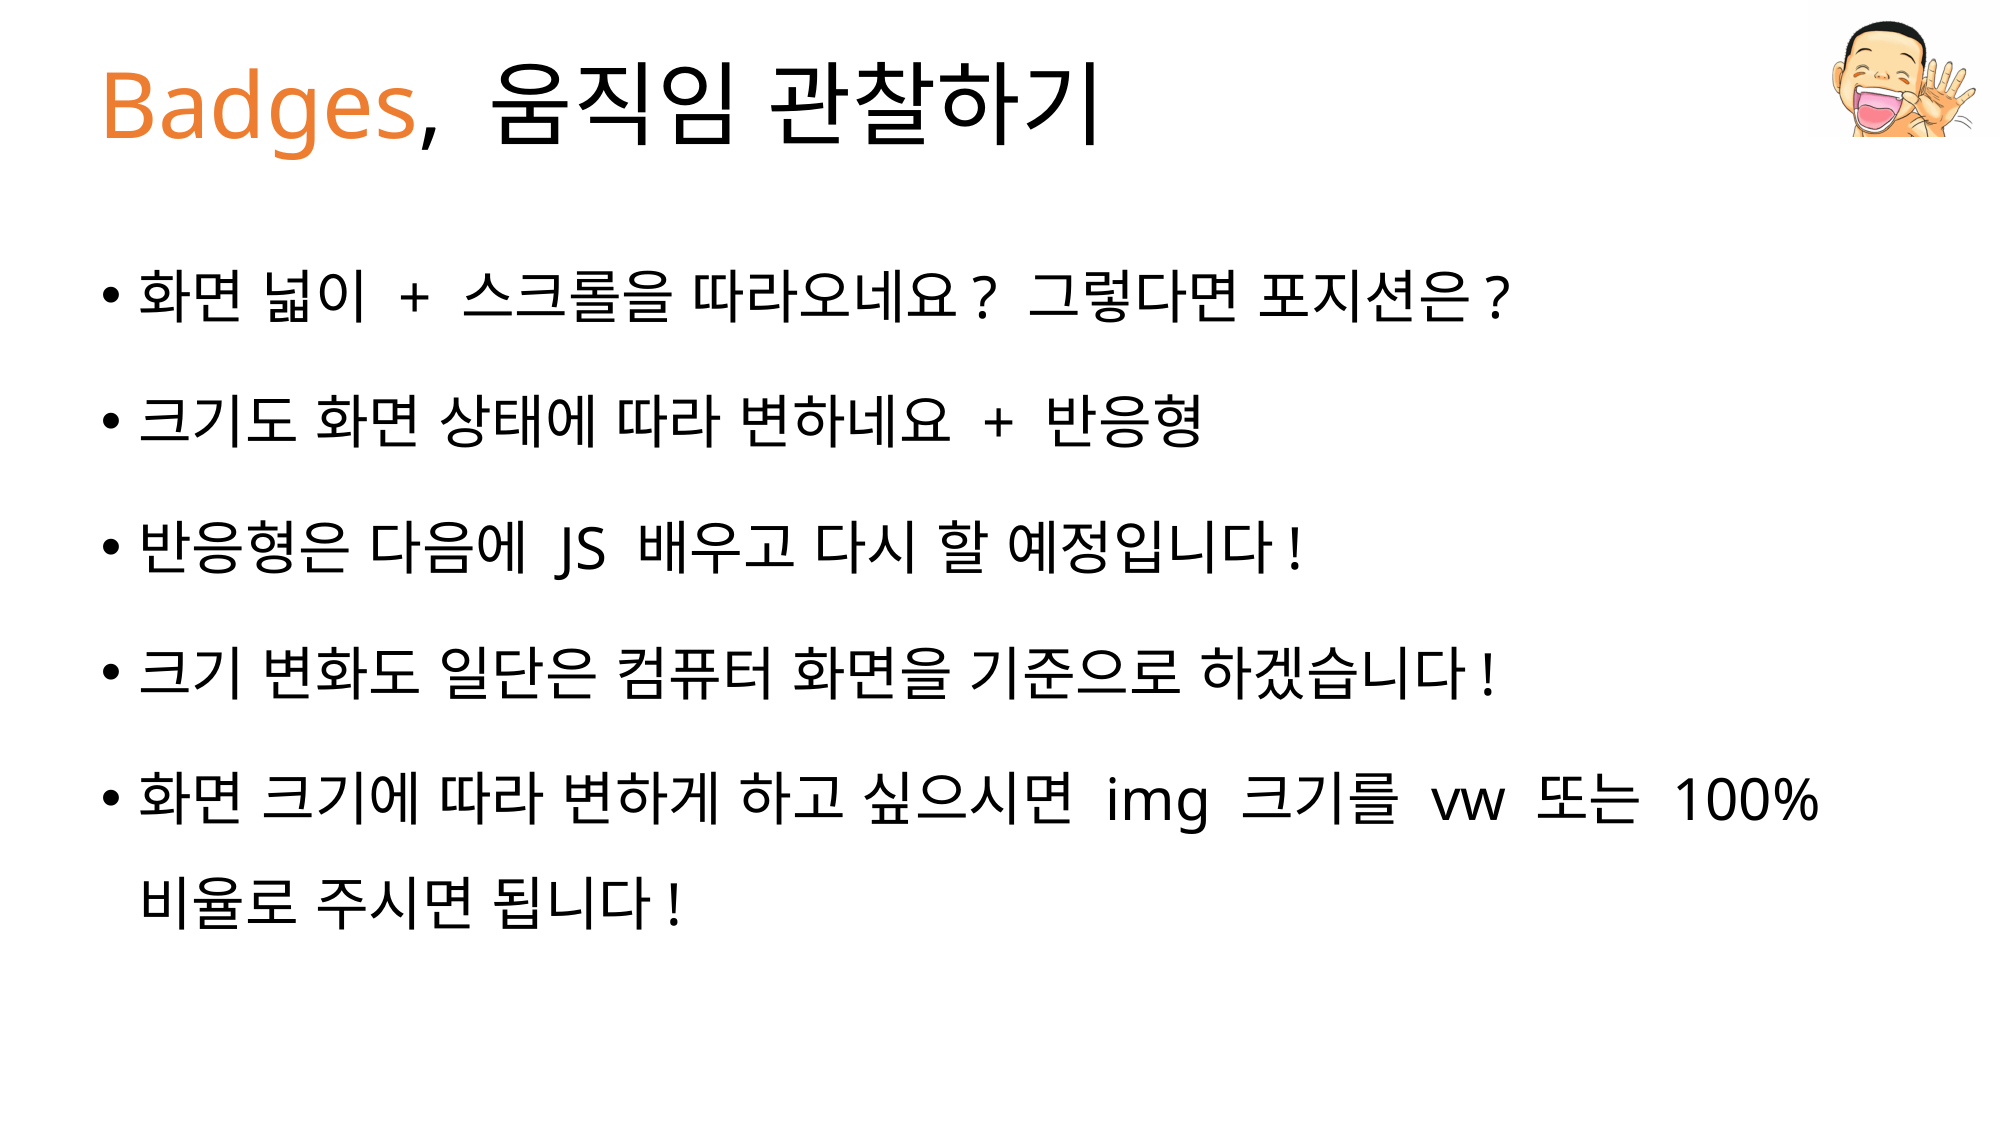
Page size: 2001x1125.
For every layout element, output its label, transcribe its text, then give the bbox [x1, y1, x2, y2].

list 화면 넓이 + 스크롤을 따라오네요? 그렇다면 포지션은? 크기도 화면 상태에 따라 변하네요 + 반응형 반응형은 다음에 JS 배우고 다시 할 예정입니다! 크기 변화도 일단은 컴퓨터 화면을 기준으로 하겠습니다! 화면 크기에 따라 변하게 하고 싶으시면 img 크기를 vw 또는 100% 비율로 주시면 됩니다! [85, 217, 1863, 1077]
title Badges, 움직임 관찰하기 [83, 0, 1931, 218]
picture [1931, 0, 2000, 137]
